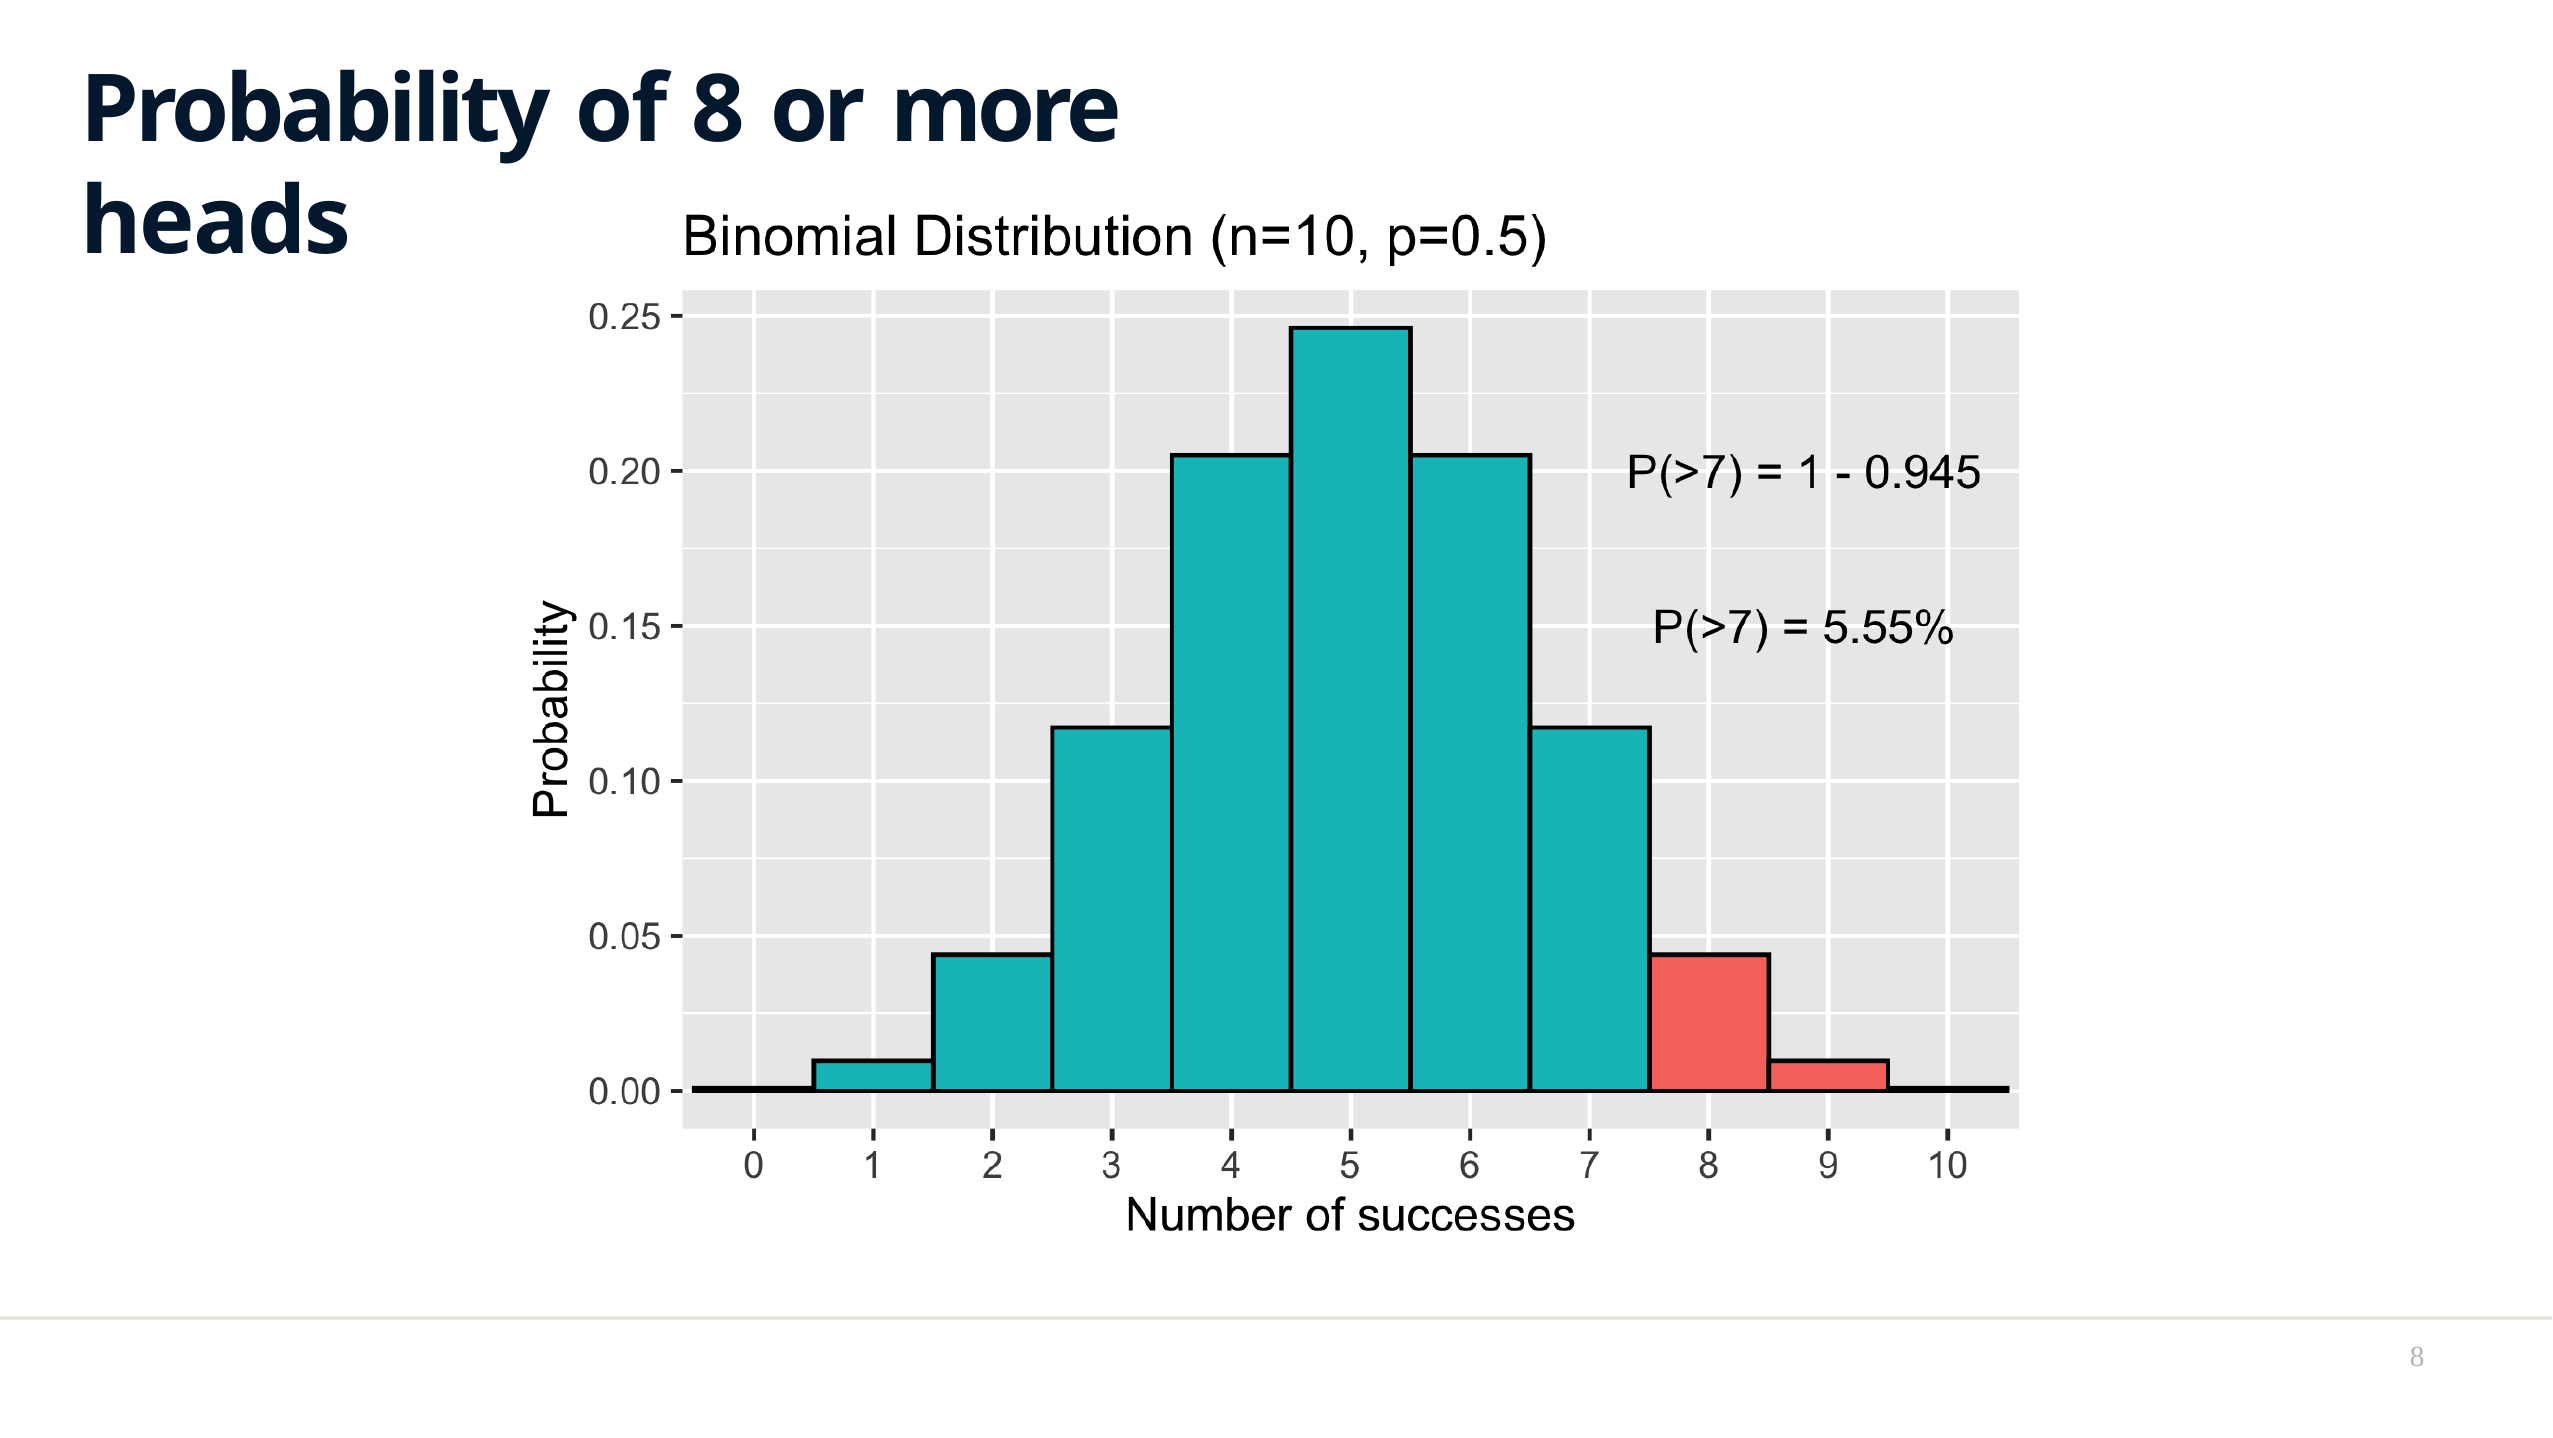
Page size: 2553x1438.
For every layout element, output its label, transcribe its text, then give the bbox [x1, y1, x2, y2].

picture [532, 213, 2019, 1232]
slide_number 8 [1837, 1336, 2425, 1409]
title Probability of 8 or more heads [78, 44, 1395, 288]
